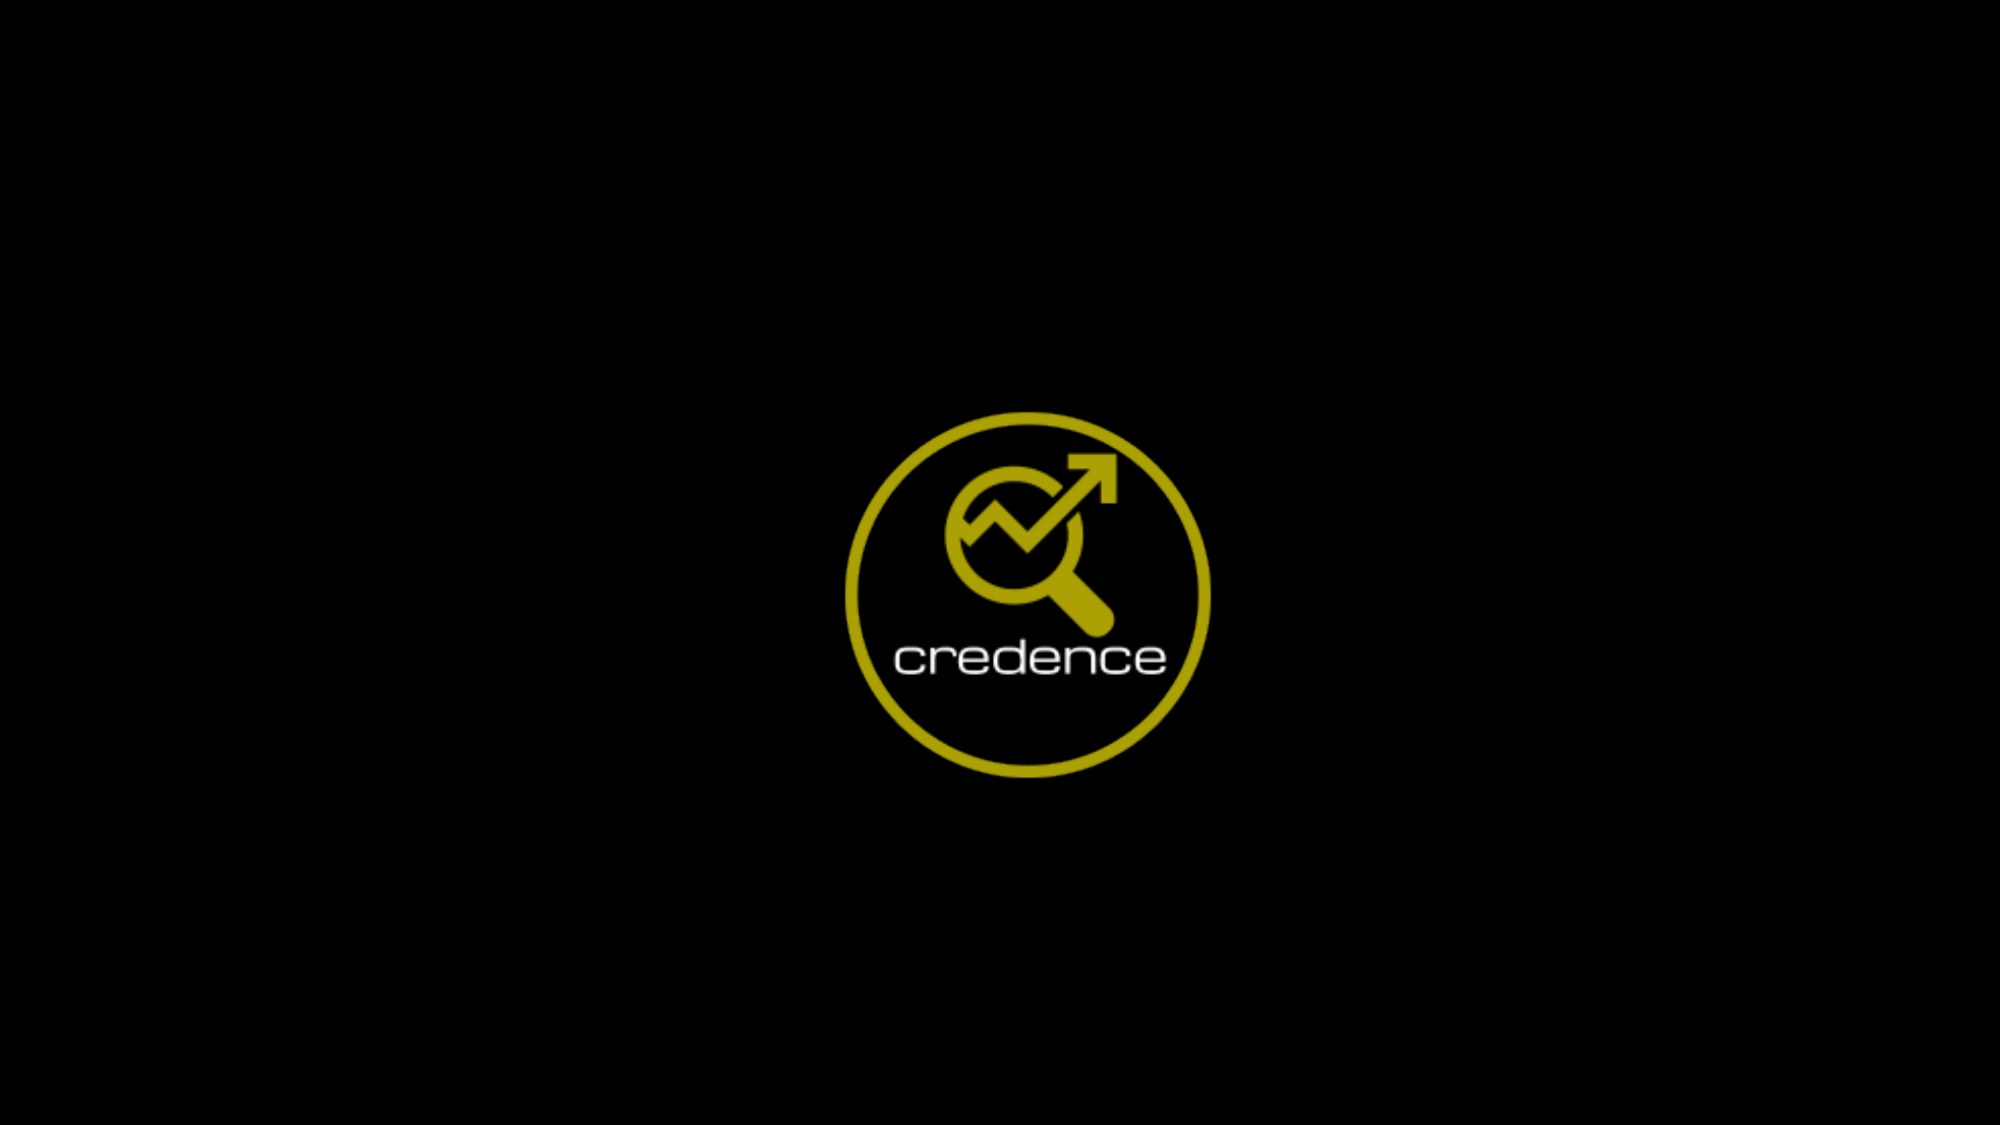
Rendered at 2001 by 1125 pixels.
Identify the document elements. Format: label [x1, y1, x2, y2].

picture [825, 392, 1232, 799]
